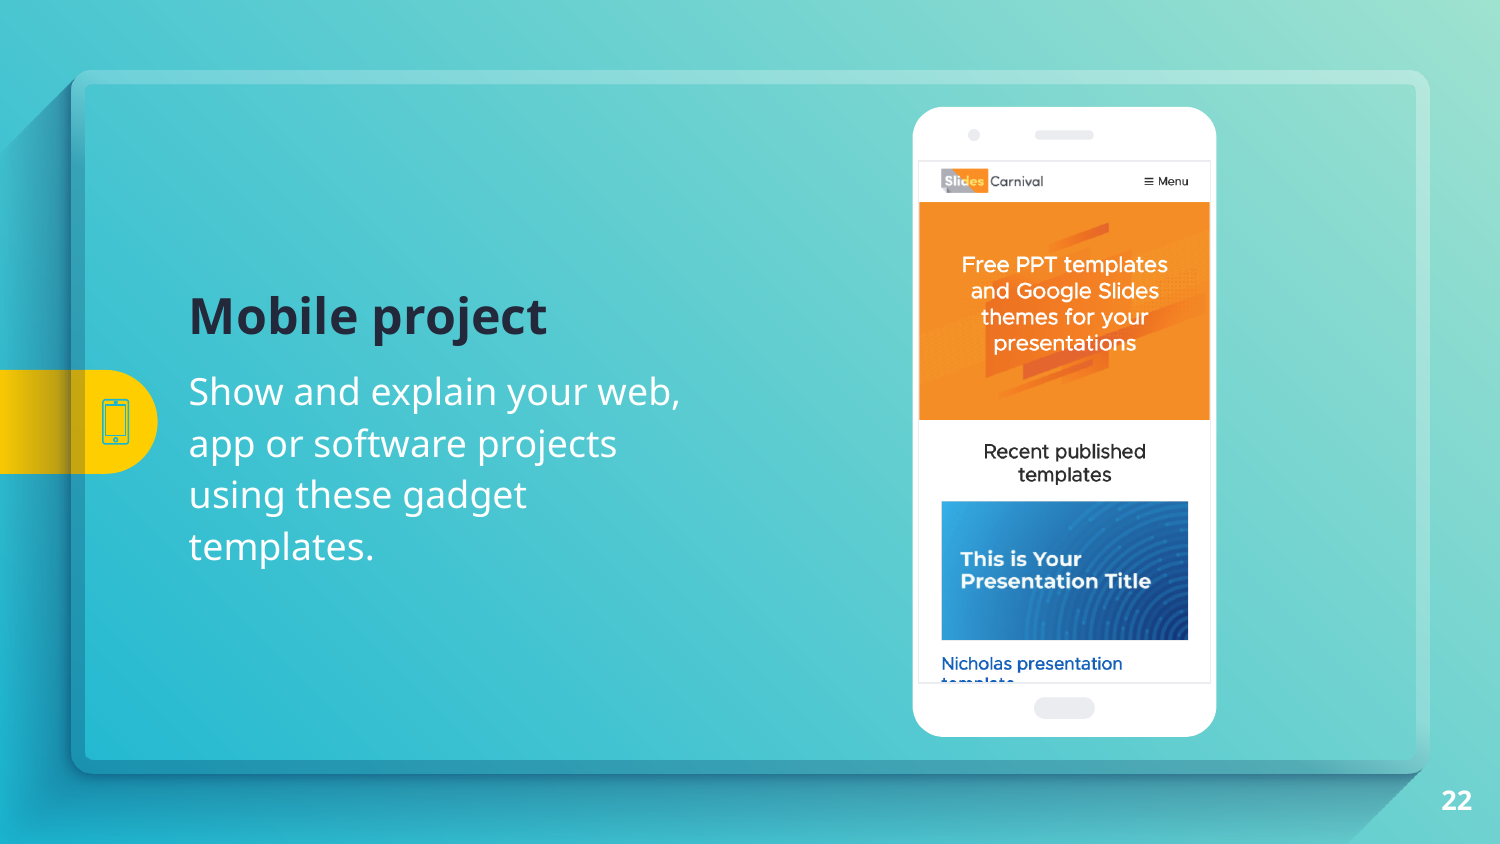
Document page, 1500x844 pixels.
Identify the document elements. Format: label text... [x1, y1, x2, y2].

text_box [912, 106, 1217, 738]
slide_number 22 [1414, 759, 1500, 844]
picture [0, 0, 1500, 844]
list Mobile project Show and explain your web, app or software projects using these gadget templates. [188, 113, 697, 731]
